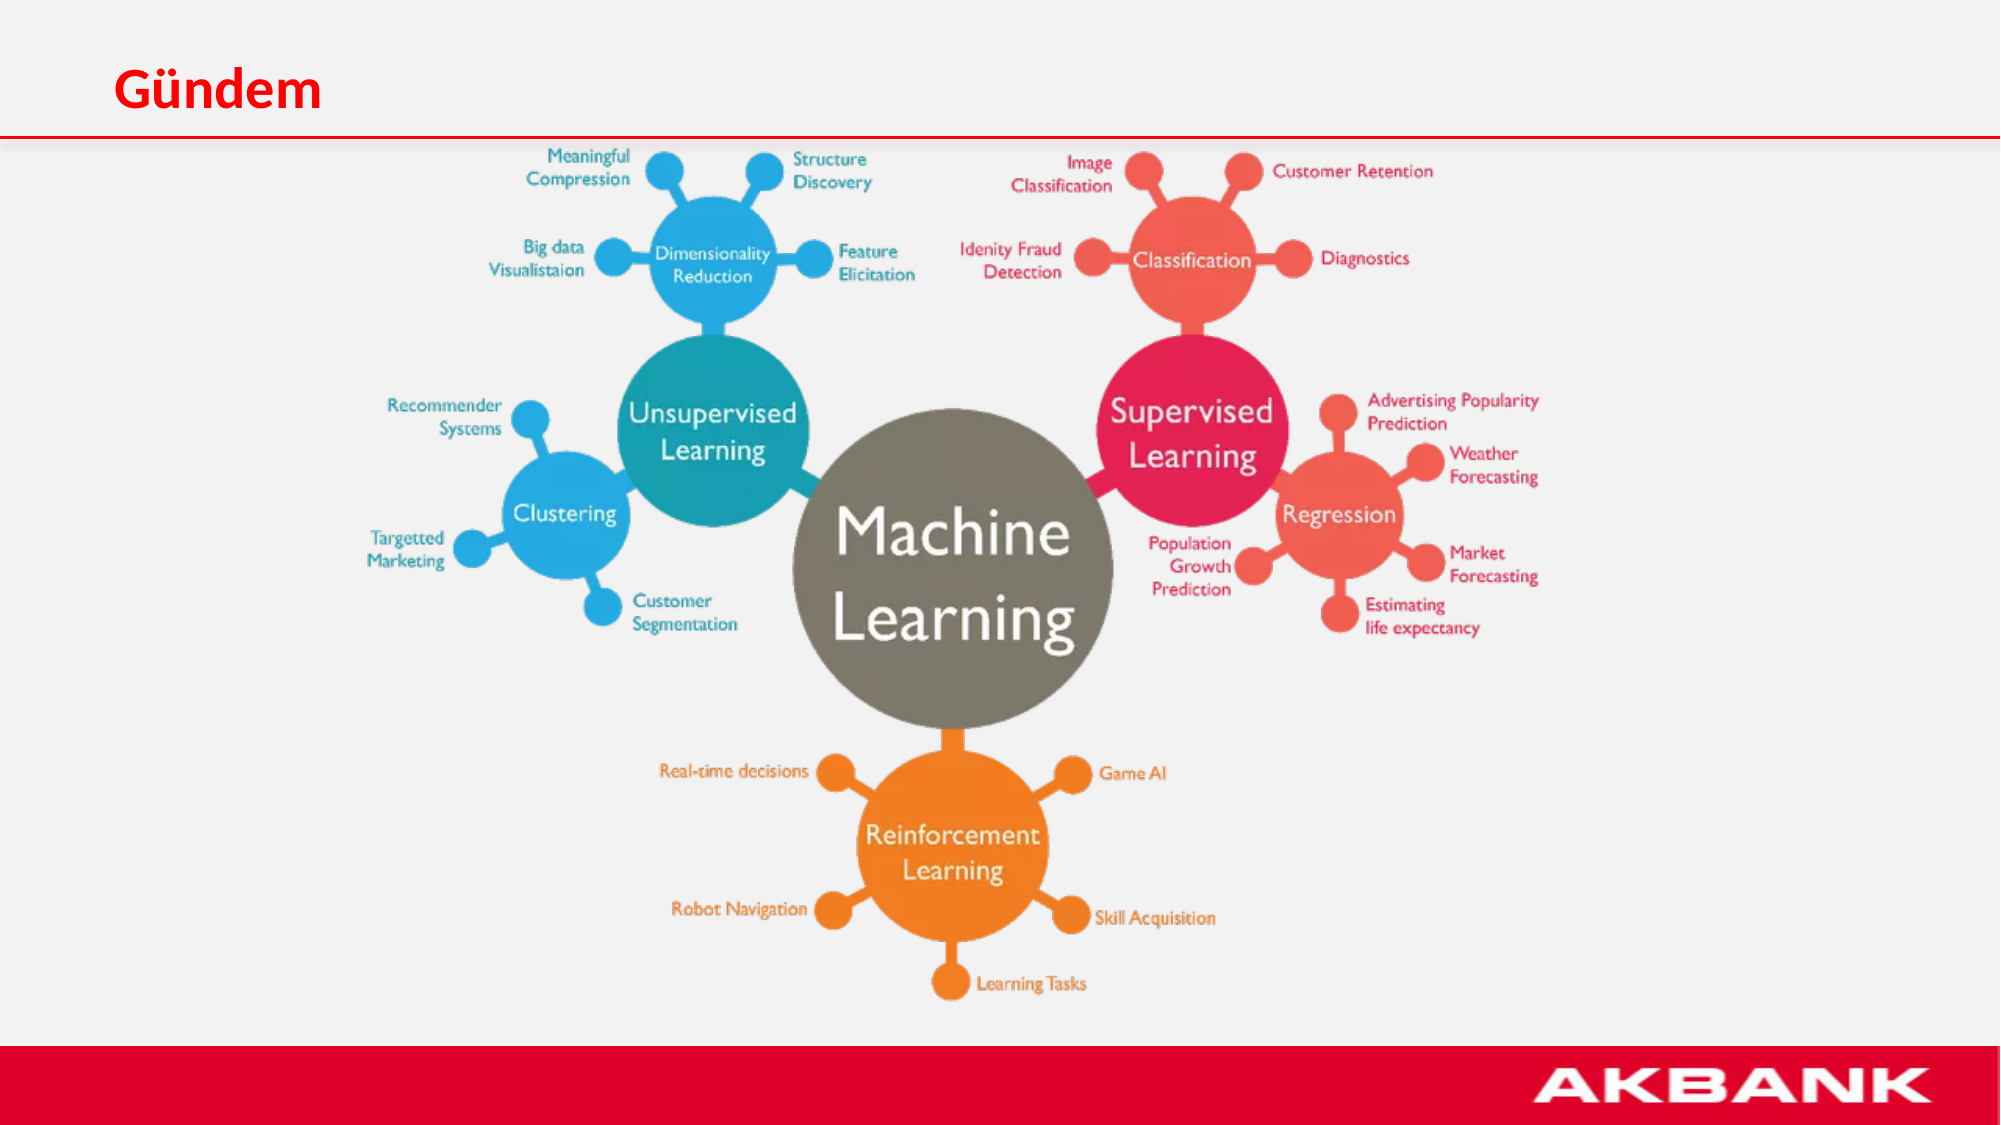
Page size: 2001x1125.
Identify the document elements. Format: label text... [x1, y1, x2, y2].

picture [351, 140, 1556, 1003]
title Gündem [99, 44, 1901, 126]
picture [0, 1046, 2000, 1125]
